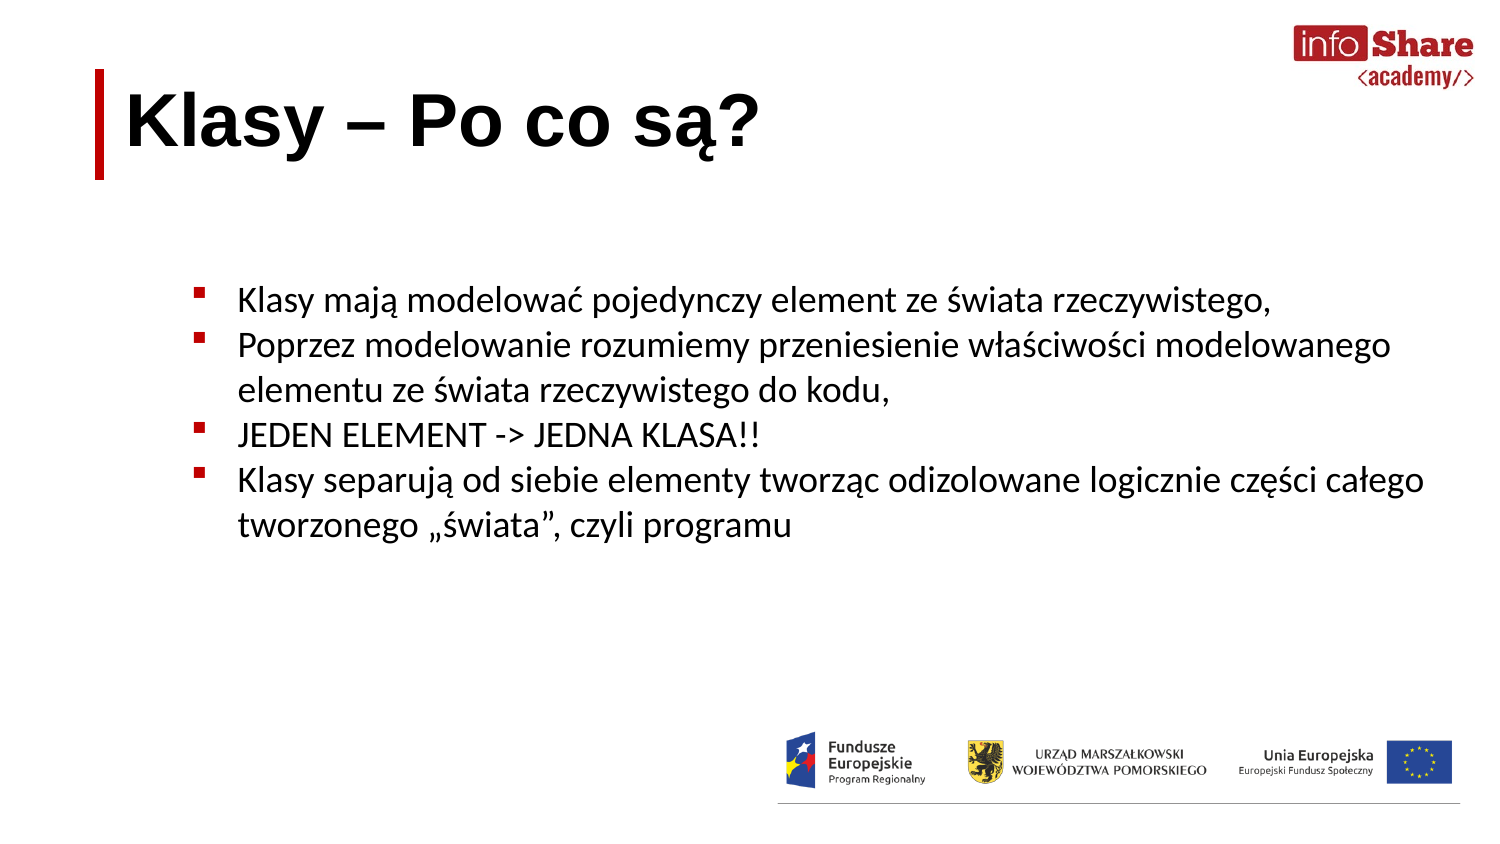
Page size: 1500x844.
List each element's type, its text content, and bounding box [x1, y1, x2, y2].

text_box Klasy – Po co są? [125, 71, 1500, 163]
text_box Klasy mają modelować pojedynczy element ze świata rzeczywistego, Poprzez modelowanie rozumiemy przeniesienie właściwości modelowanego elementu ze świata rzeczywistego do kodu, JEDEN ELEMENT -> JEDNA KLASA!! Klasy separują od siebie elementy tworząc odizolowane logicznie części całego tworzonego „świata”, czyli programu [138, 260, 1461, 777]
picture [1291, 24, 1475, 71]
text_box [777, 777, 1461, 805]
